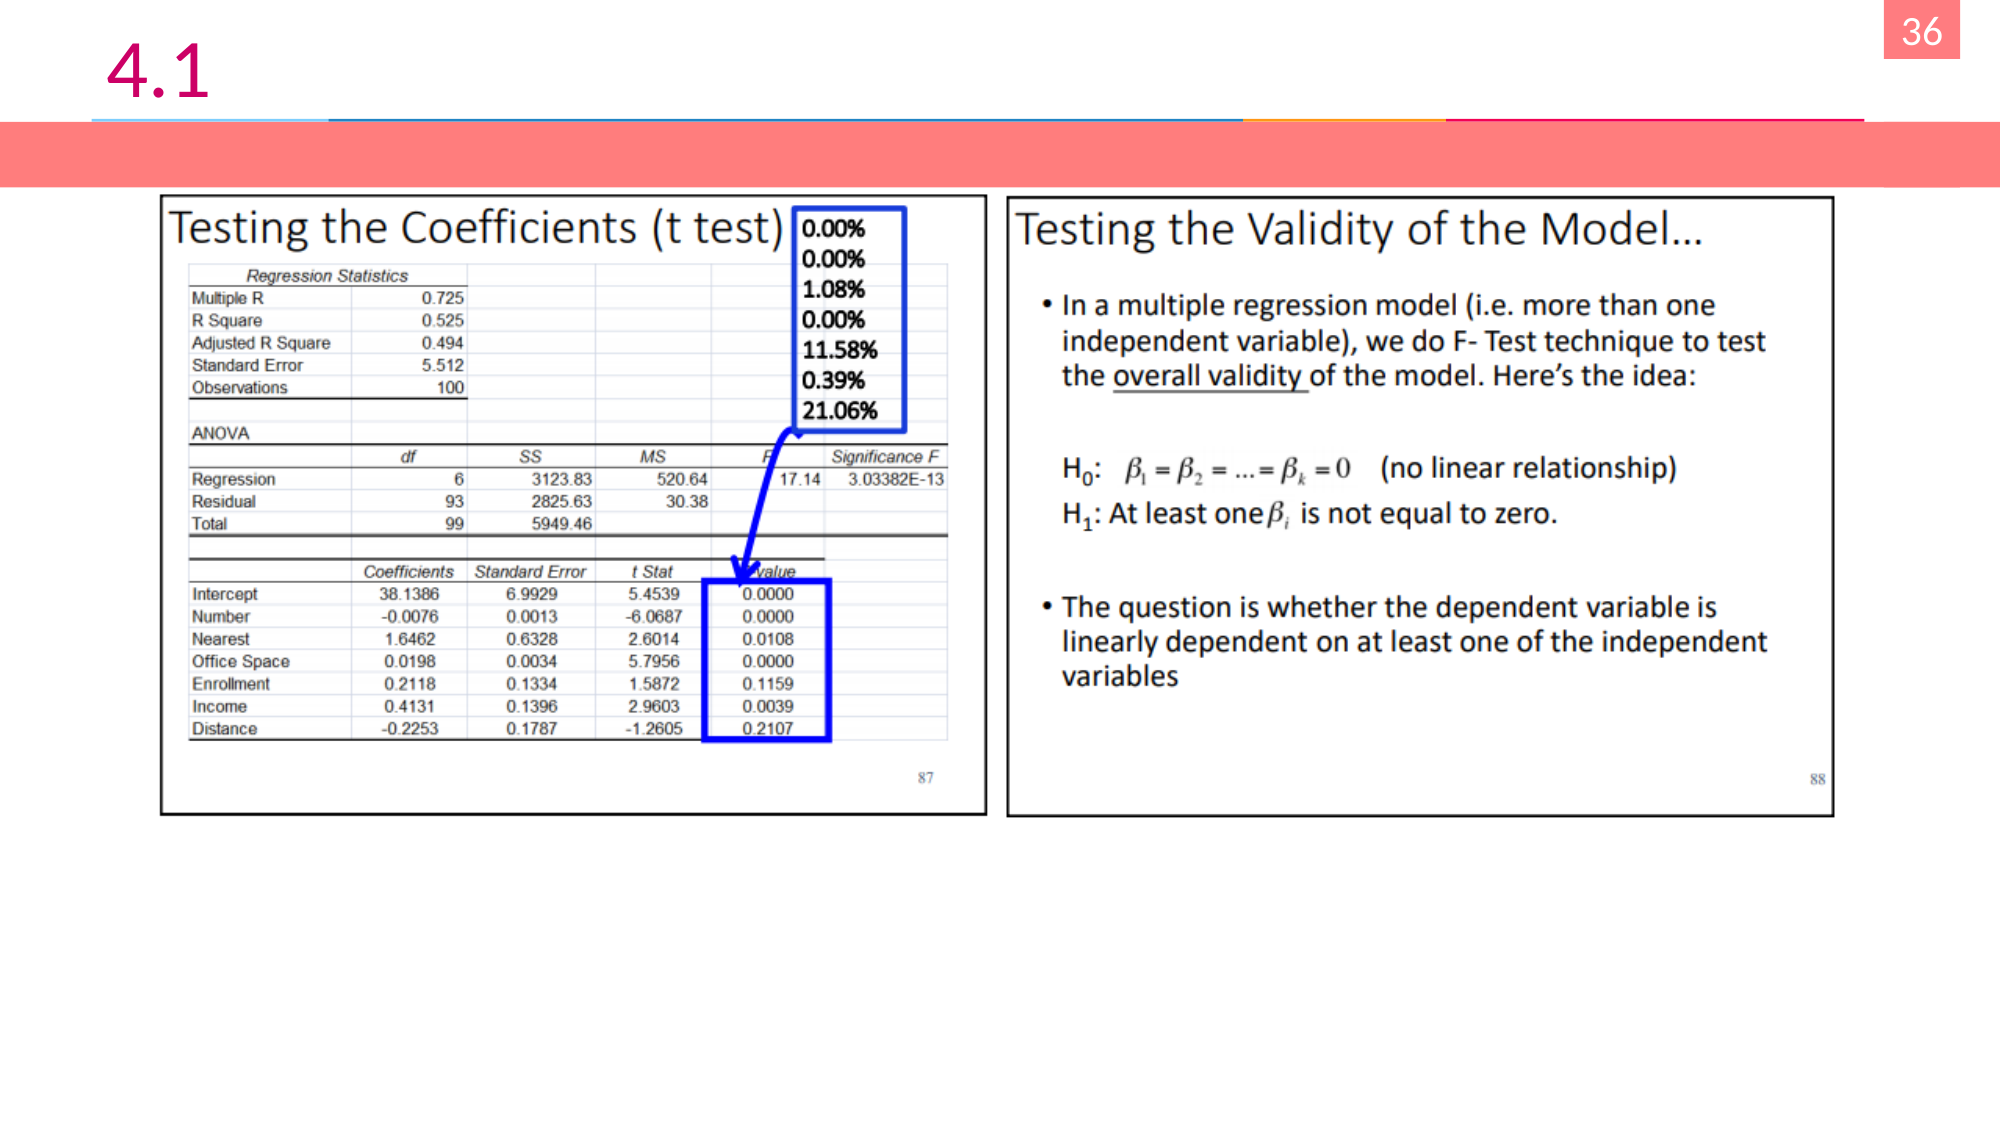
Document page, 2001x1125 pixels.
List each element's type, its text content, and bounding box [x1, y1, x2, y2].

slide_number 36 [1883, 0, 1961, 59]
text_box 4.1 [91, 6, 1865, 118]
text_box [91, 118, 1865, 122]
picture [154, 190, 1841, 827]
text_box [0, 121, 2000, 188]
